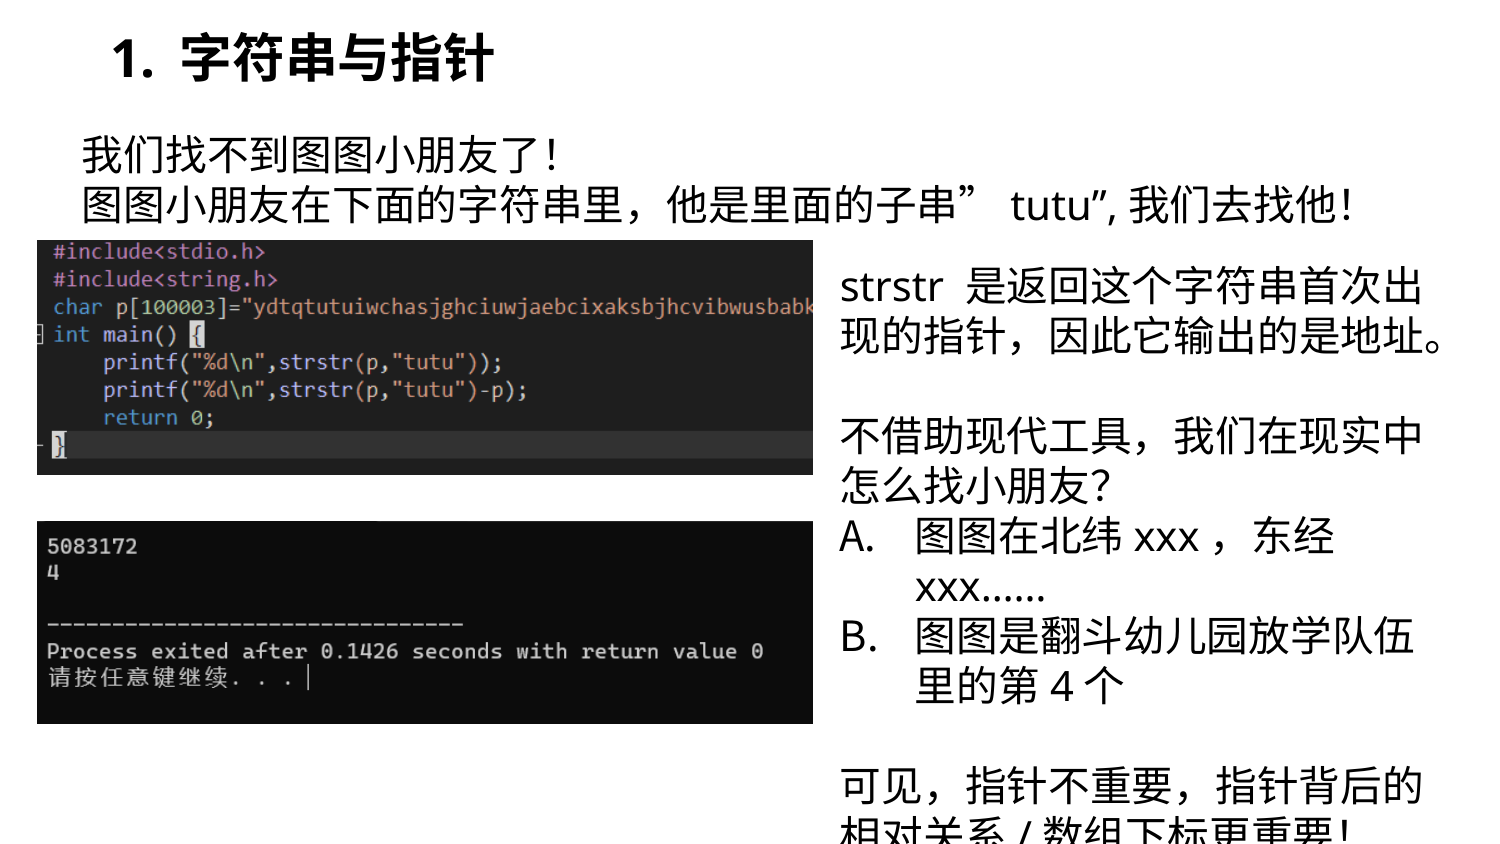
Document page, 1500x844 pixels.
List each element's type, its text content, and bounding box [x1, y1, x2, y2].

picture [37, 521, 813, 724]
text_box 我们找不到图图小朋友了！ 图图小朋友在下面的字符串里，他是里面的子串”tutu”,我们去找他！ [67, 121, 1394, 237]
title 1. 字符串与指针 [103, 28, 1397, 94]
text_box strstr 是返回这个字符串首次出现的指针，因此它输出的是地址。 不借助现代工具，我们在现实中怎么找小朋友？ 图图在北纬xxx，东经xxx…… 图图是翻斗幼儿园放学队伍里的第4个 可见，指针不重要，指针背后的相对关系/数组下标更重要！ [825, 252, 1463, 844]
picture [37, 240, 813, 475]
